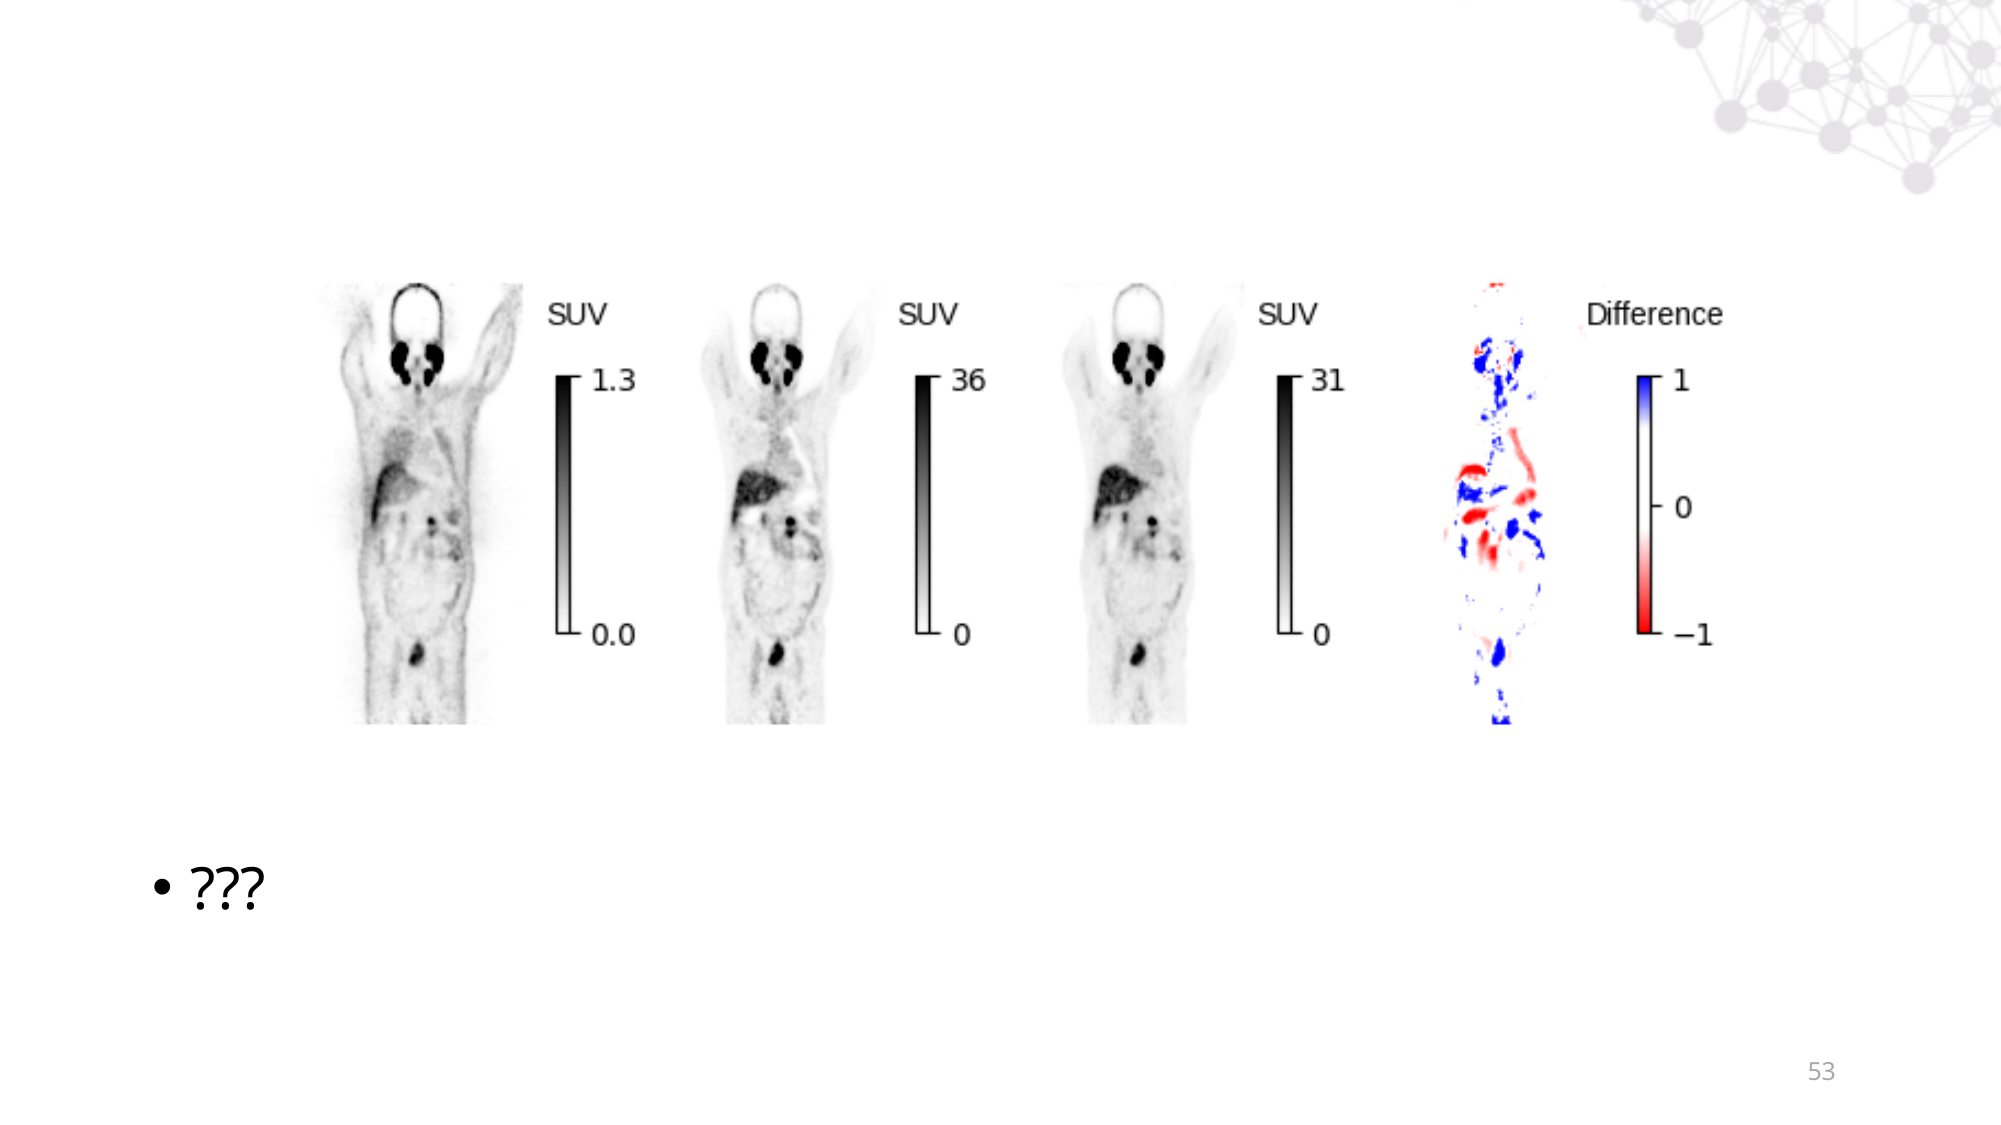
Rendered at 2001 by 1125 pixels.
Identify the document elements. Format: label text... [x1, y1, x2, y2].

slide_number 53 [1401, 1042, 1851, 1103]
picture [269, 264, 1747, 747]
list ??? [138, 836, 1878, 933]
